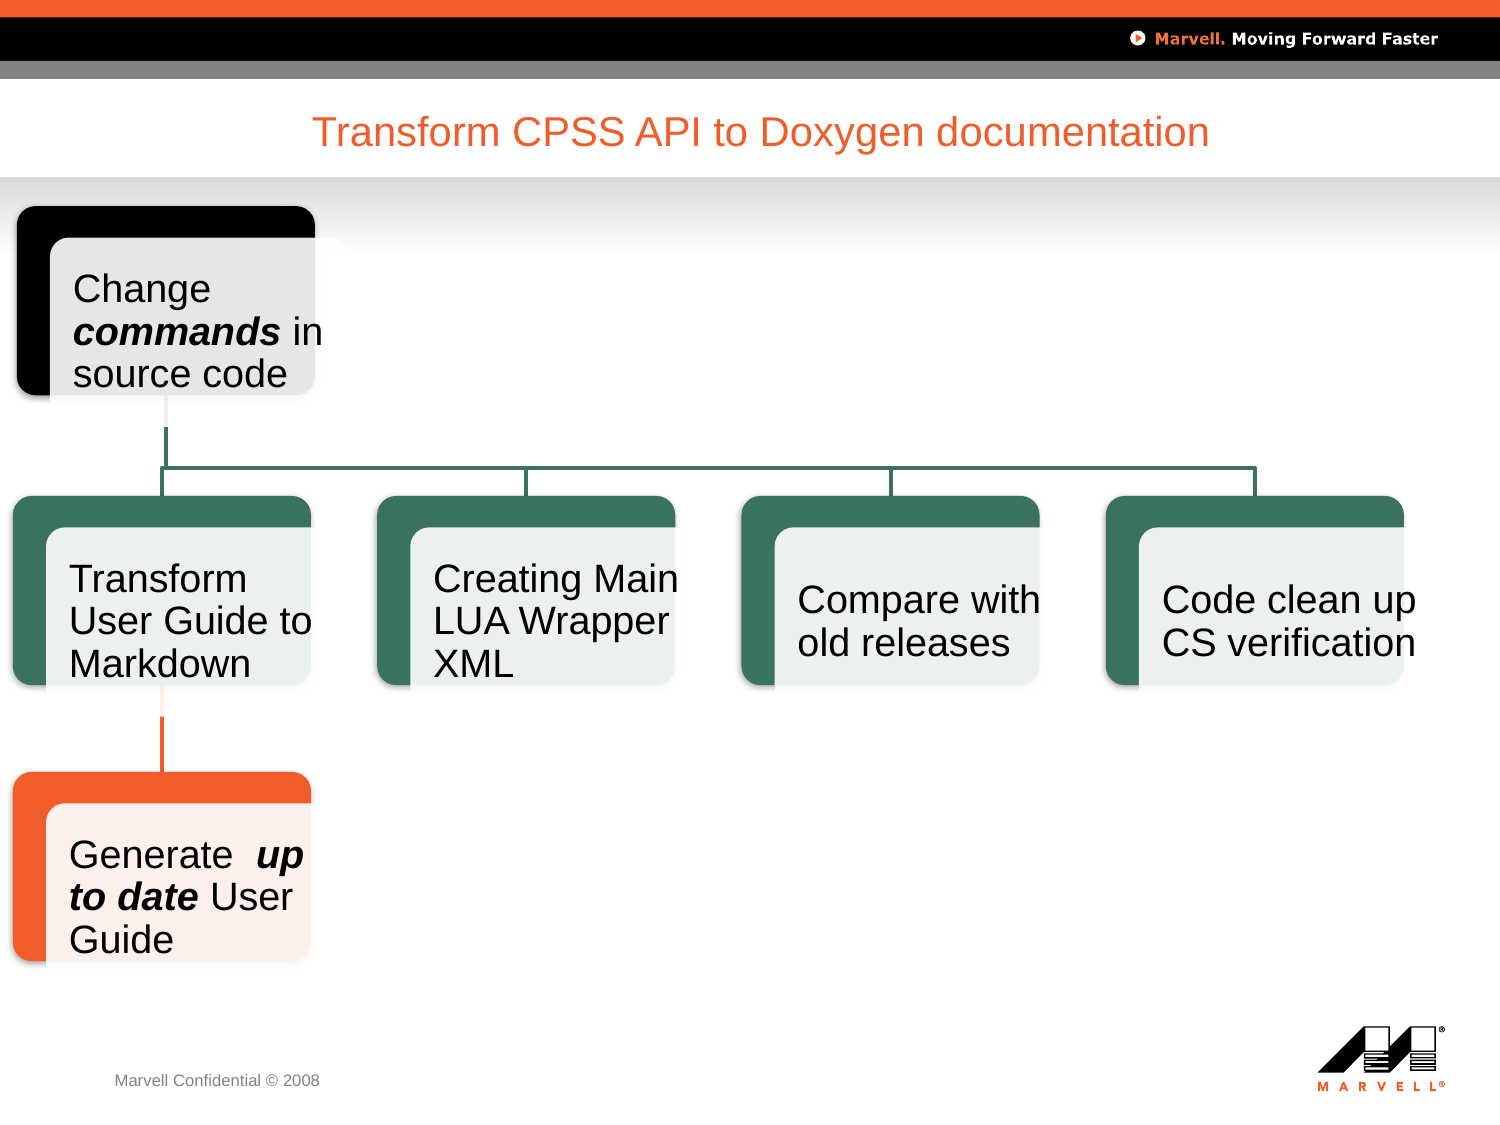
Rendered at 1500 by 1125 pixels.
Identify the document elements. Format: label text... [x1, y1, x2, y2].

title Transform CPSS API to Doxygen documentation [112, 95, 1425, 171]
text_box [12, 212, 1438, 1001]
